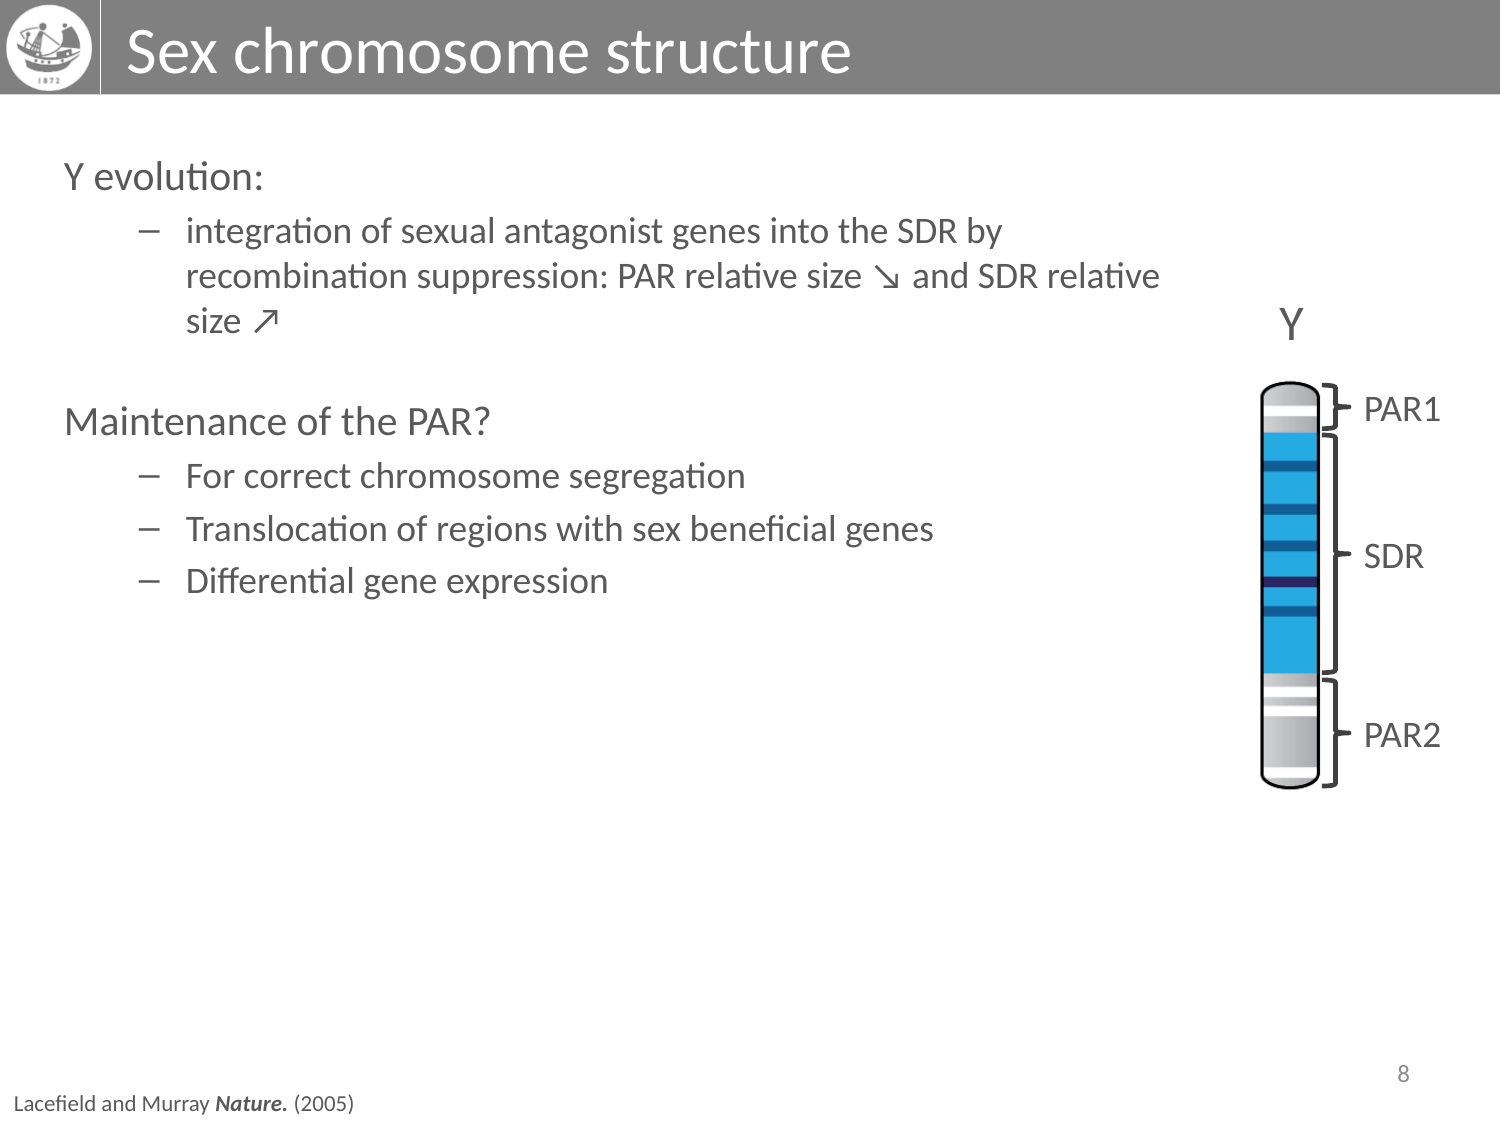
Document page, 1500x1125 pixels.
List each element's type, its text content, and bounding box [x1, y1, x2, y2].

text_box [1326, 384, 1350, 430]
text_box PAR1 [1349, 376, 1457, 437]
picture [2, 0, 96, 95]
text_box Cufflinks [96, 2, 100, 96]
slide_number 8 [1074, 1042, 1425, 1103]
text_box Y [1264, 283, 1319, 357]
text_box Y evolution: integration of sexual antagonist genes into the SDR by recombination suppression: PAR relative size ↘ and SDR relative size ↗ Maintenance of the PAR? For correct chromosome segregation Translocation of regions with sex beneficial genes Differential gene expression [49, 141, 1223, 609]
text_box [1326, 679, 1350, 787]
picture [1257, 358, 1323, 799]
text_box Lacefield and Murray Nature. (2005) [0, 1081, 1029, 1124]
text_box Sex chromosome structure [112, 7, 1495, 88]
text_box SDR [1349, 523, 1440, 584]
text_box [101, 0, 1500, 96]
text_box [1326, 434, 1349, 674]
text_box PAR2 [1349, 702, 1457, 763]
